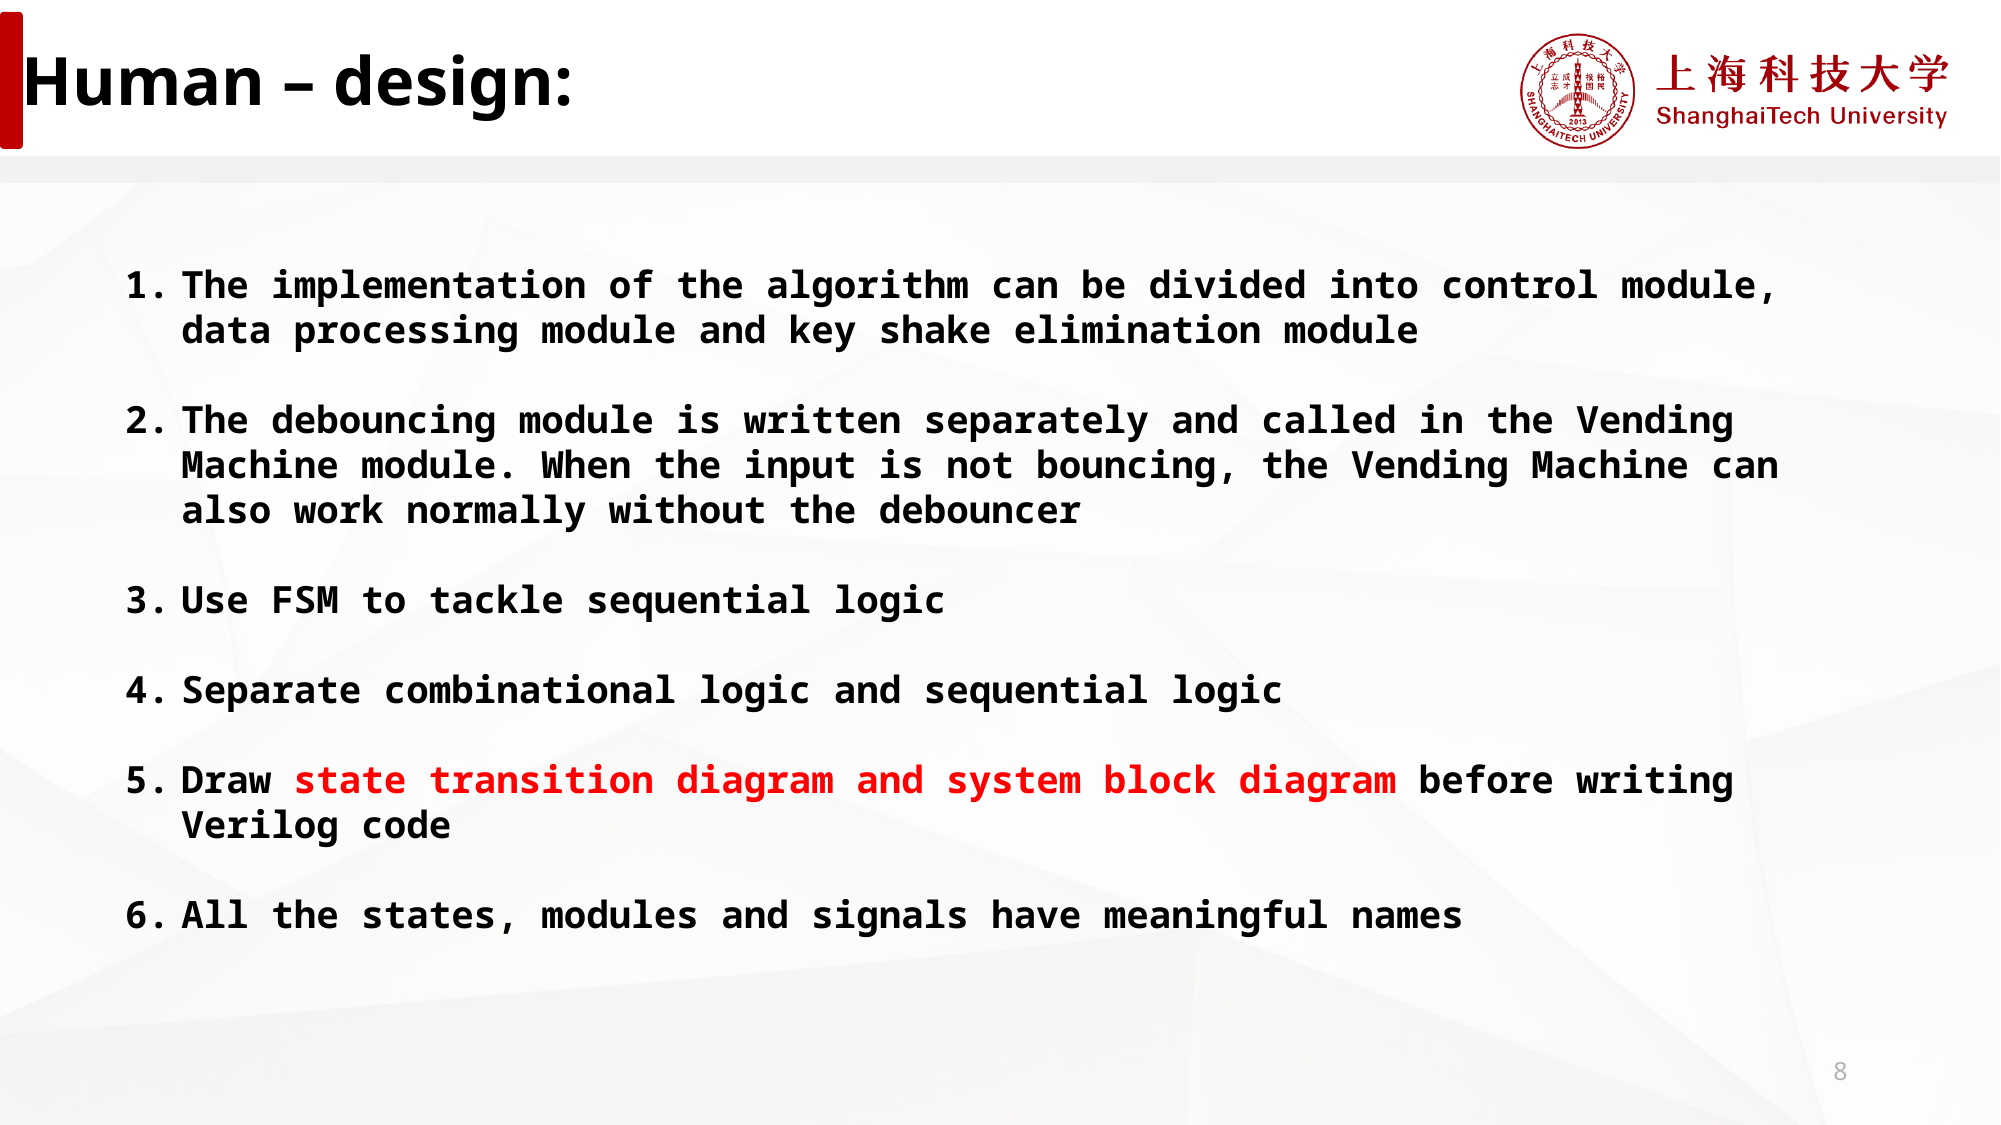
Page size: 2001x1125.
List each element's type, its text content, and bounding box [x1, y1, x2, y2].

slide_number 8 [1412, 1042, 1863, 1103]
picture [1520, 33, 1948, 149]
text_box Human – design: [6, 31, 606, 126]
text_box The implementation of the algorithm can be divided into control module, data processing module and key shake elimination module The debouncing module is written separately and called in the Vending Machine module. When the input is not bouncing, the Vending Machine can also work normally without the debouncer Use FSM to tackle sequential logic Separate combinational logic and sequential logic Draw state transition diagram and system block diagram before writing Verilog code All the states, modules and signals have meaningful names [110, 253, 1903, 943]
